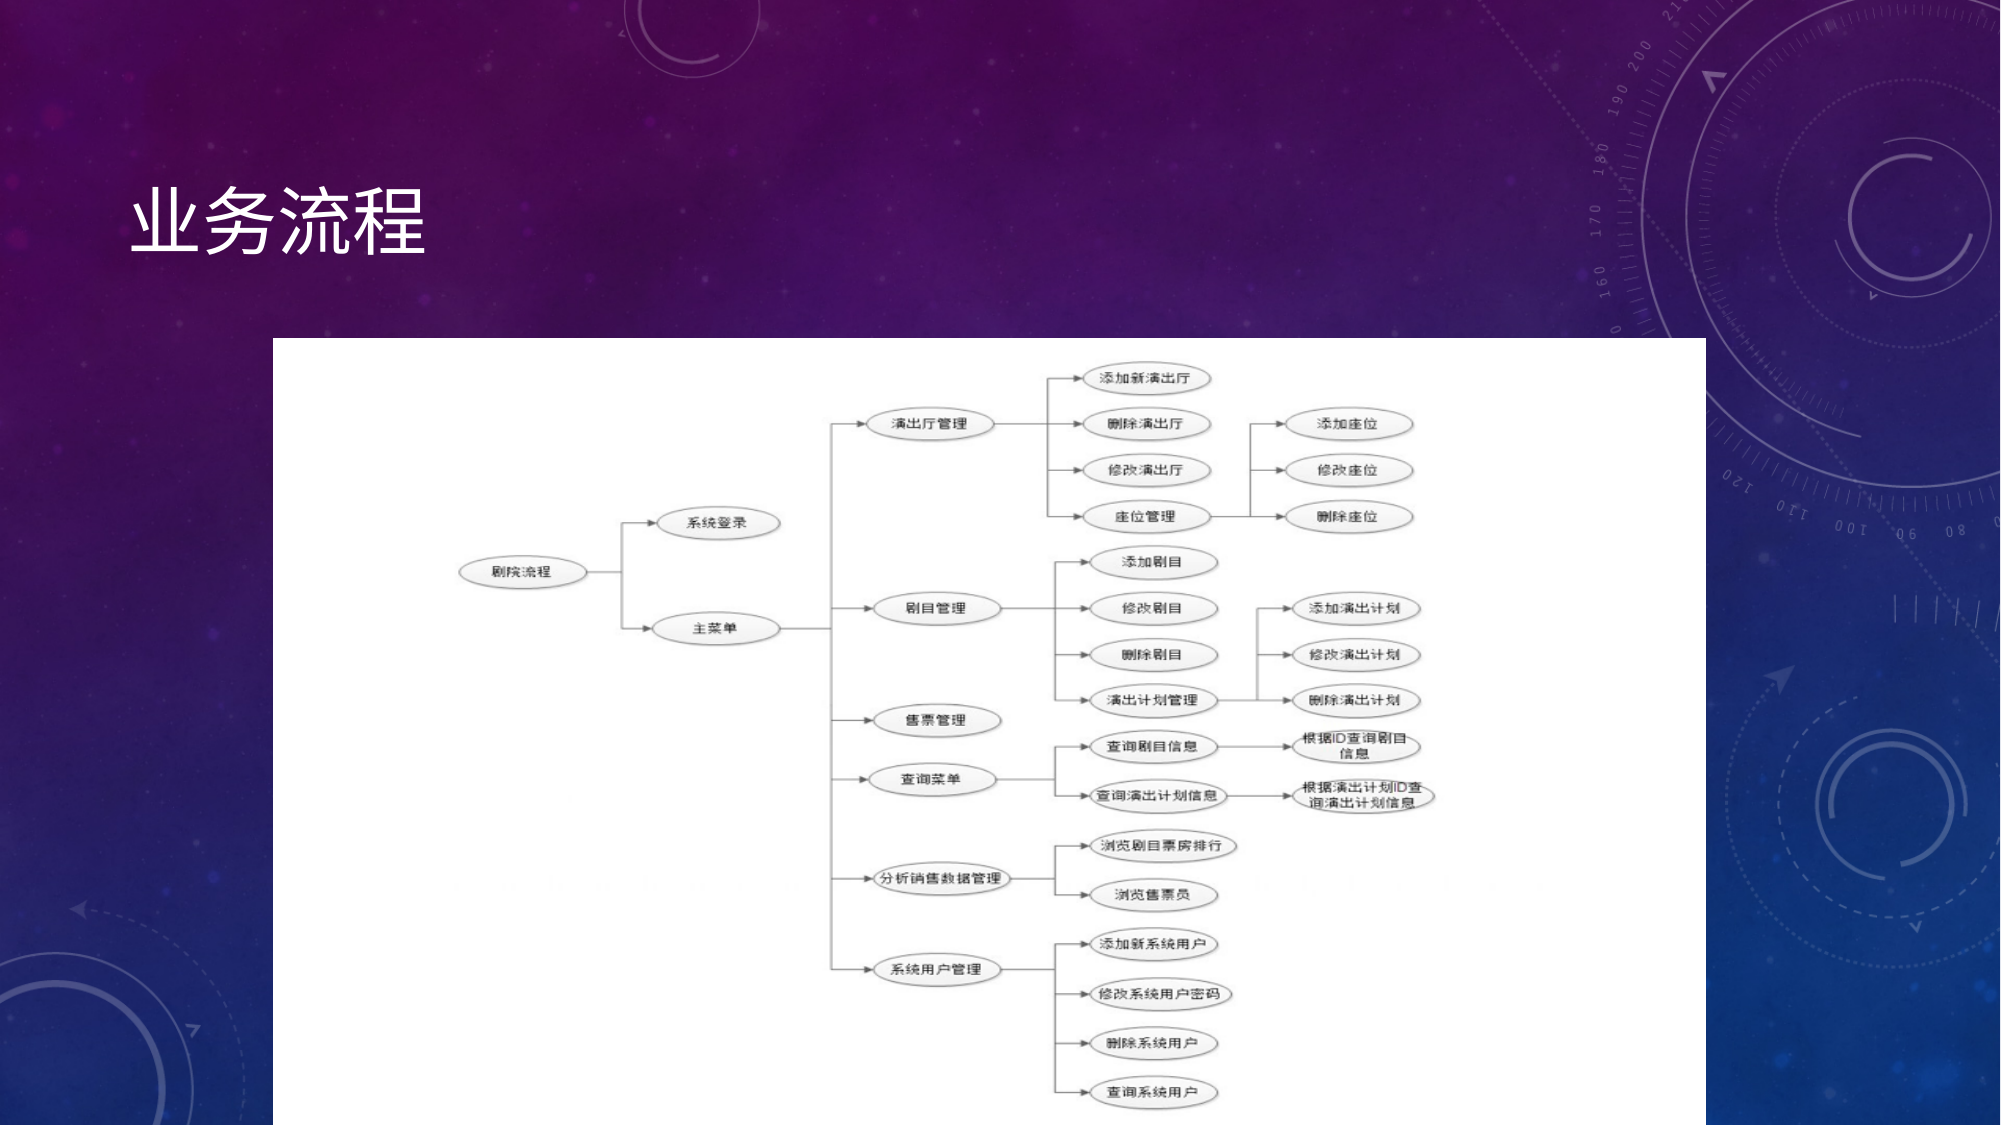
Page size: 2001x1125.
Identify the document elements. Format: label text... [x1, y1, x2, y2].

picture [0, 0, 2001, 1125]
title 业务流程 [112, 99, 1775, 339]
